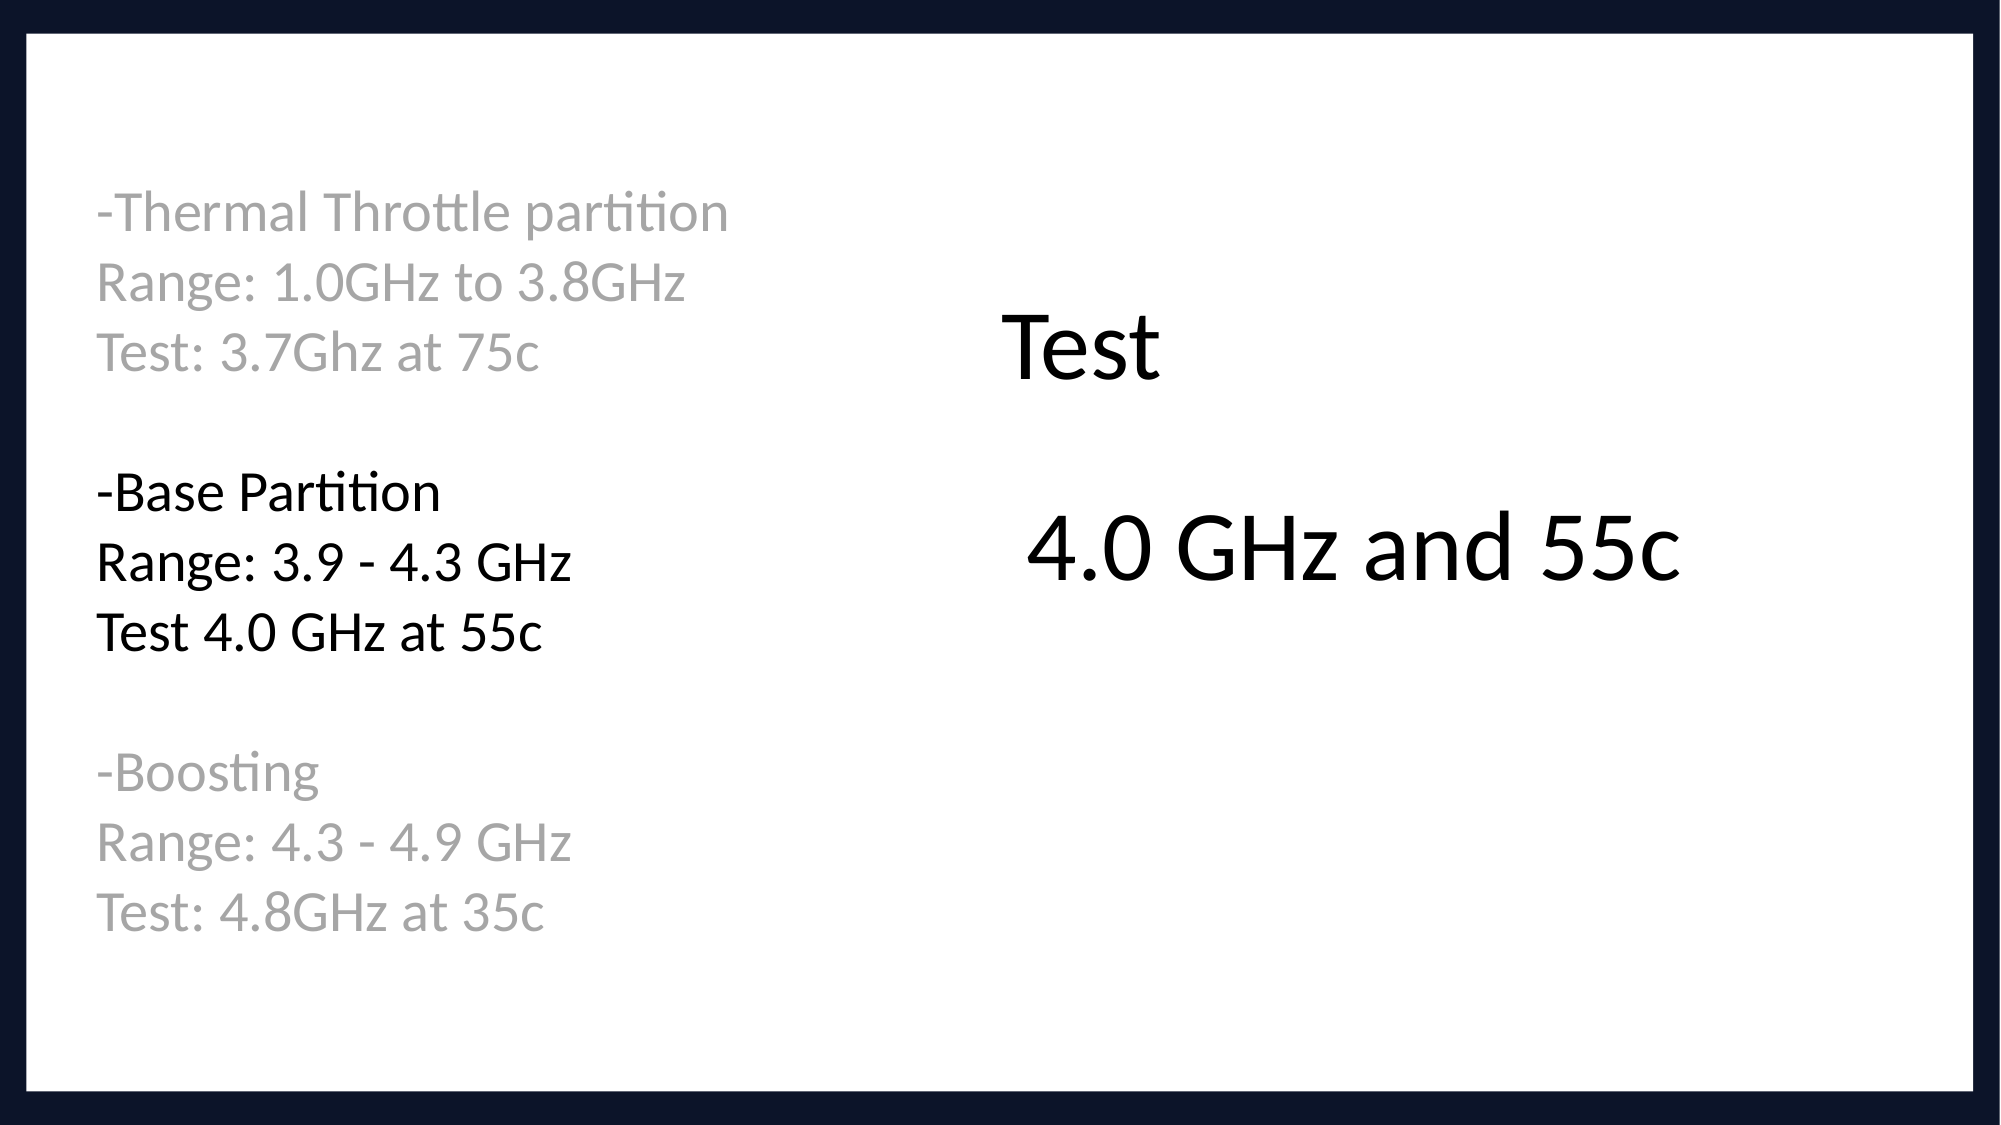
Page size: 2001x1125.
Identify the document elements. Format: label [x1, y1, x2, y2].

text_box [0, 0, 2000, 1125]
